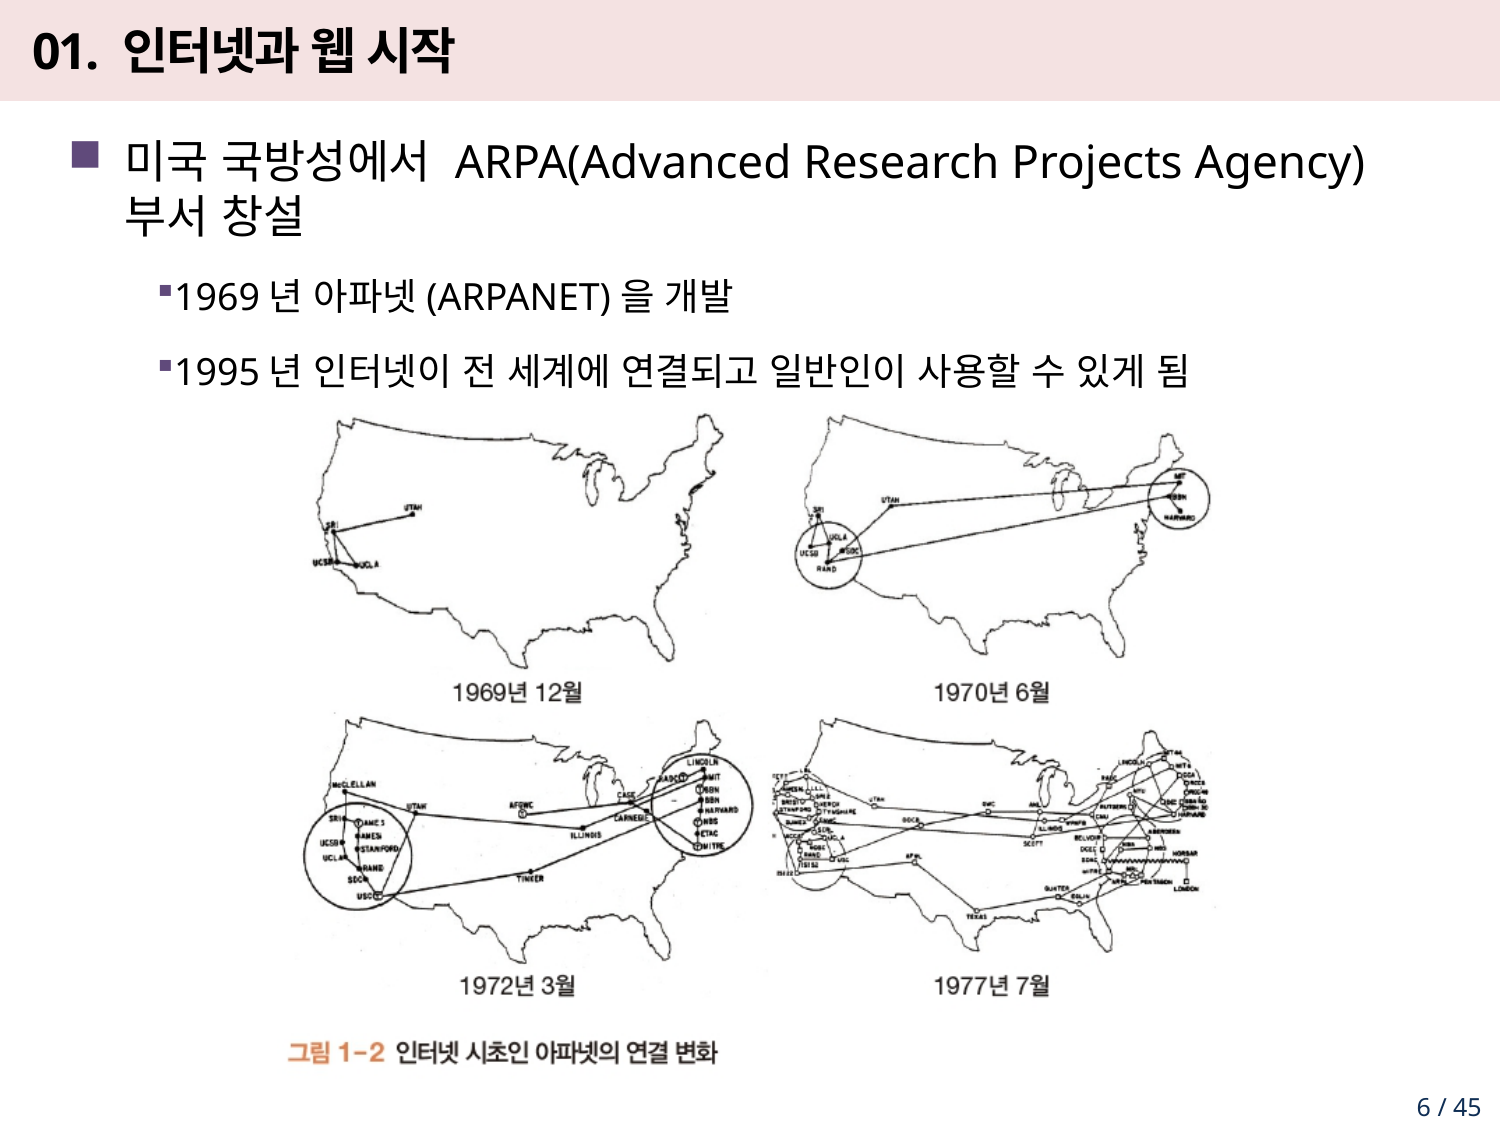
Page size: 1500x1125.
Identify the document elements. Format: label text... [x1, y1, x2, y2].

picture [277, 408, 1223, 1080]
title 01. 인터넷과 웹 시작 [17, 10, 1295, 89]
list 미국 국방성에서 ARPA(Advanced Research Projects Agency) 부서 창설 1969년 아파넷(ARPANET)을 개발 1995년 인터넷이 전 세계에 연결되고 일반인이 사용할 수 있게 됨 [53, 125, 1425, 1005]
